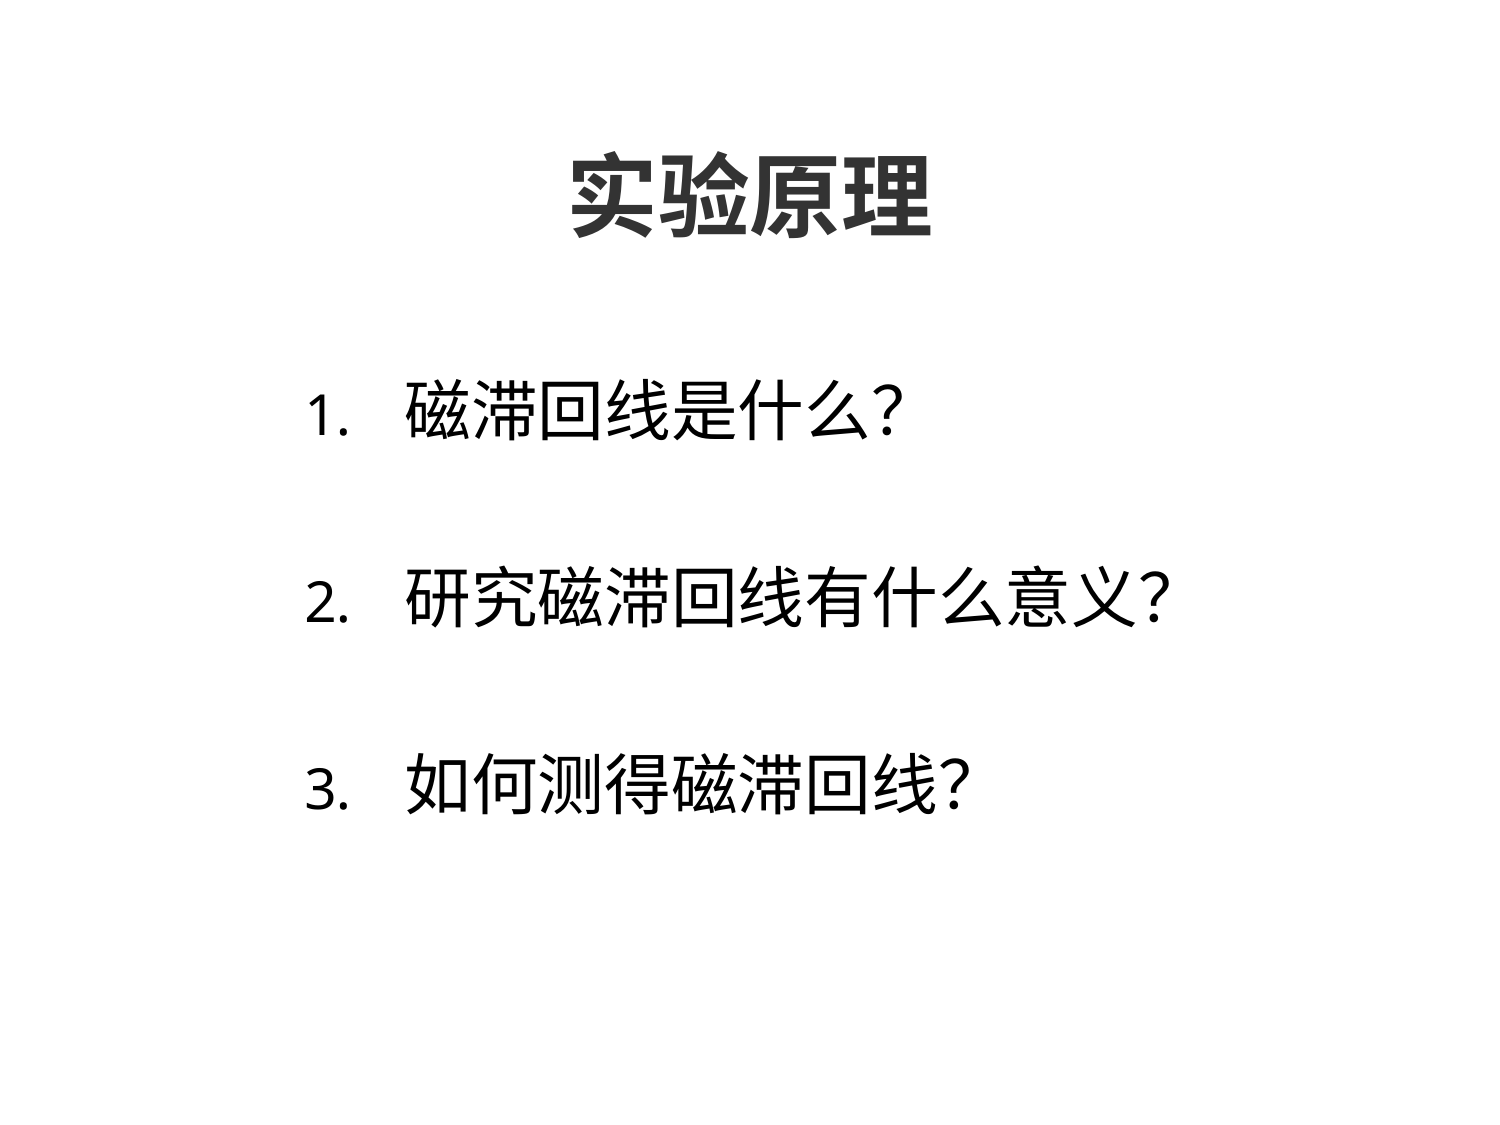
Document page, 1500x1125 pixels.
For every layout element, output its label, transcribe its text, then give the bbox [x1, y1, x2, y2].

title 实验原理 [112, 92, 1388, 296]
list 磁滞回线是什么？ 研究磁滞回线有什么意义？ 如何测得磁滞回线？ [289, 361, 1388, 1001]
